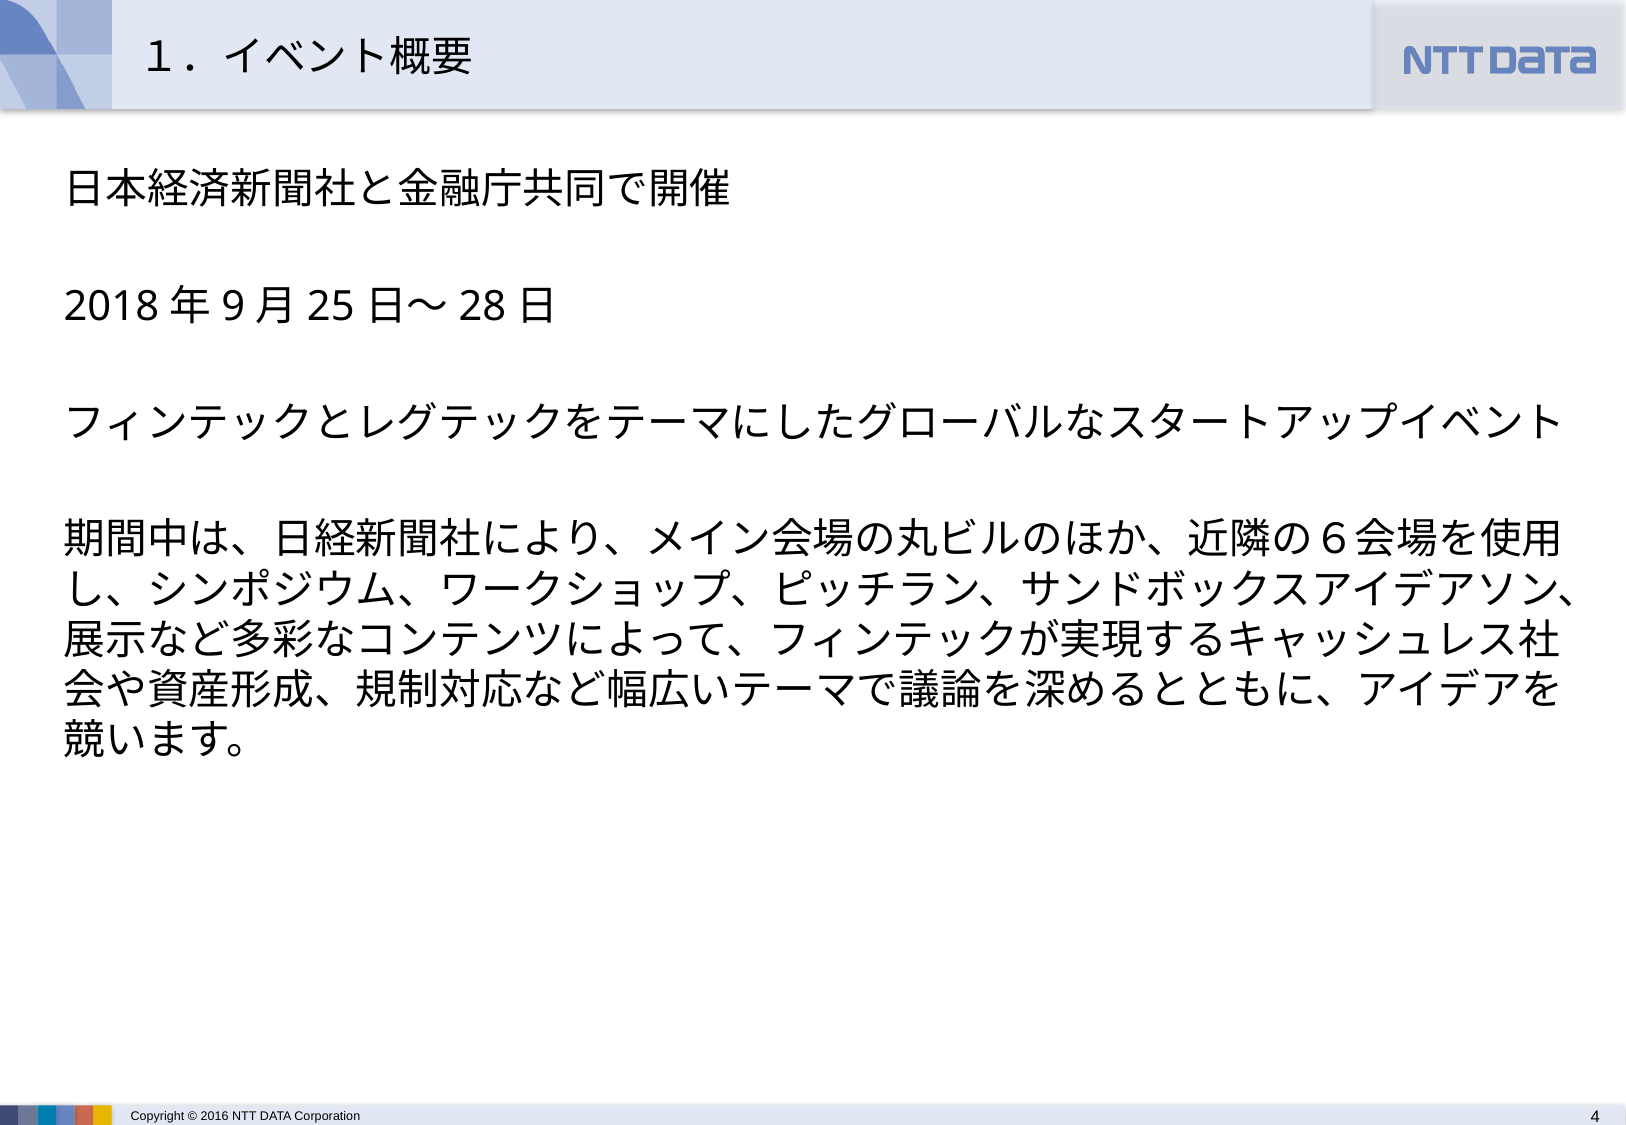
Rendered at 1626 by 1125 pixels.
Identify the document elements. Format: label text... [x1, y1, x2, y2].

picture [1404, 46, 1596, 74]
title １．イベント概要 [111, 0, 1363, 109]
picture [0, 0, 111, 109]
list 日本経済新聞社と金融庁共同で開催 2018年9月25日～28日 フィンテックとレグテックをテーマにしたグローバルなスタートアップイベント 期間中は、日経新聞社により、メイン会場の丸ビルのほか、近隣の６会場を使用し、シンポジウム、ワークショップ、ピッチラン、サンドボックスアイデアソン、展示など多彩なコンテンツによって、フィンテックが実現するキャッシュレス社会や資産形成、規制対応など幅広いテーマで議論を深めるとともに、アイデアを競います。 [48, 154, 1581, 1068]
